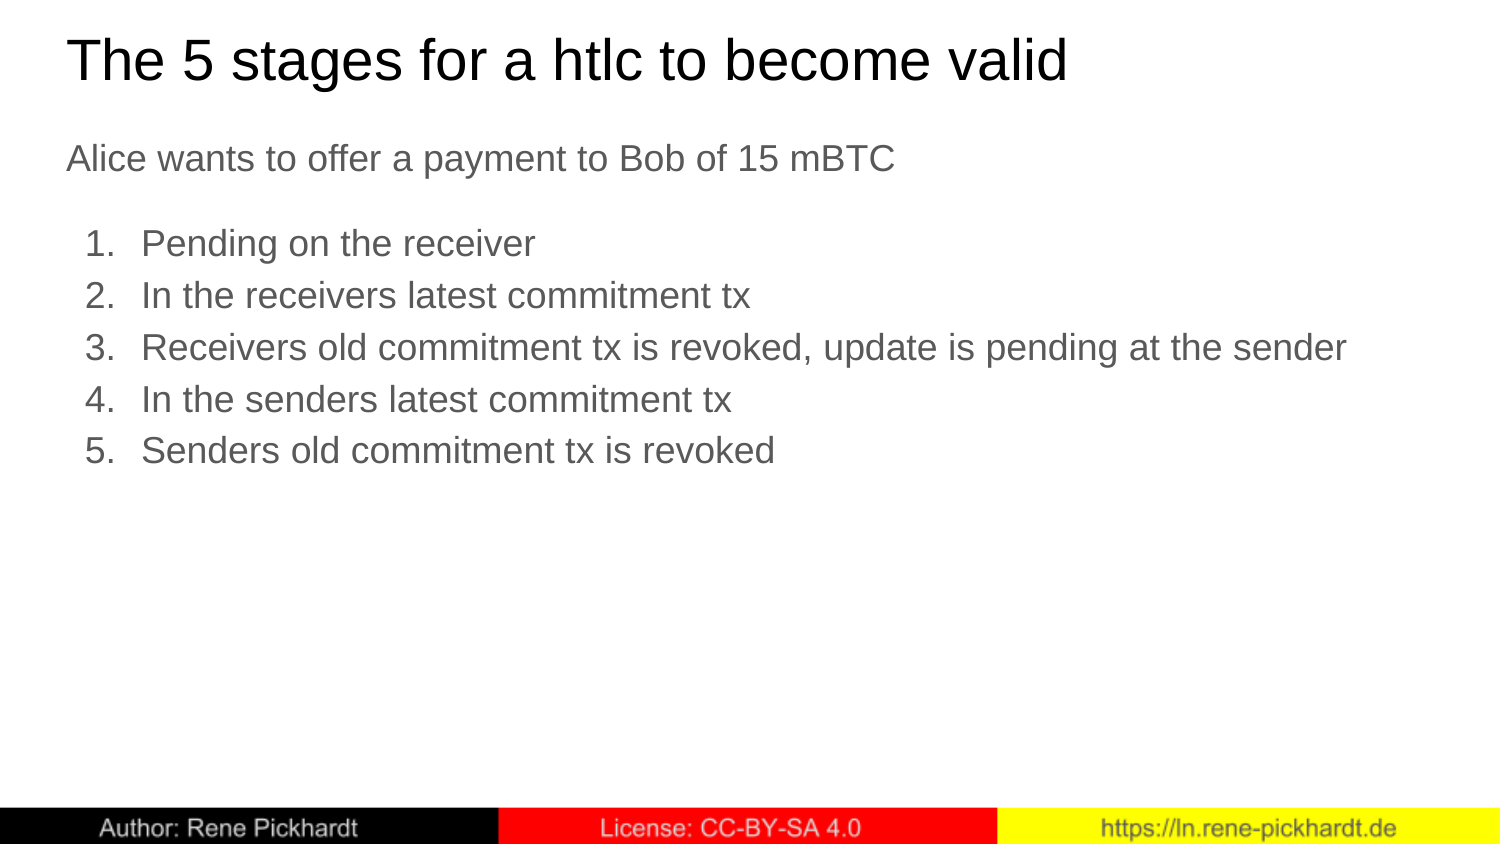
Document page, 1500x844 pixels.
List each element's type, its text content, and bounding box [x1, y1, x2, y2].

title The 5 stages for a htlc to become valid [51, 7, 1449, 102]
list Alice wants to offer a payment to Bob of 15 mBTC Pending on the receiver In the receivers latest commitment tx Receivers old commitment tx is revoked, update is pending at the sender In the senders latest commitment tx Senders old commitment tx is revoked [51, 112, 1449, 440]
picture [0, 0, 1500, 844]
